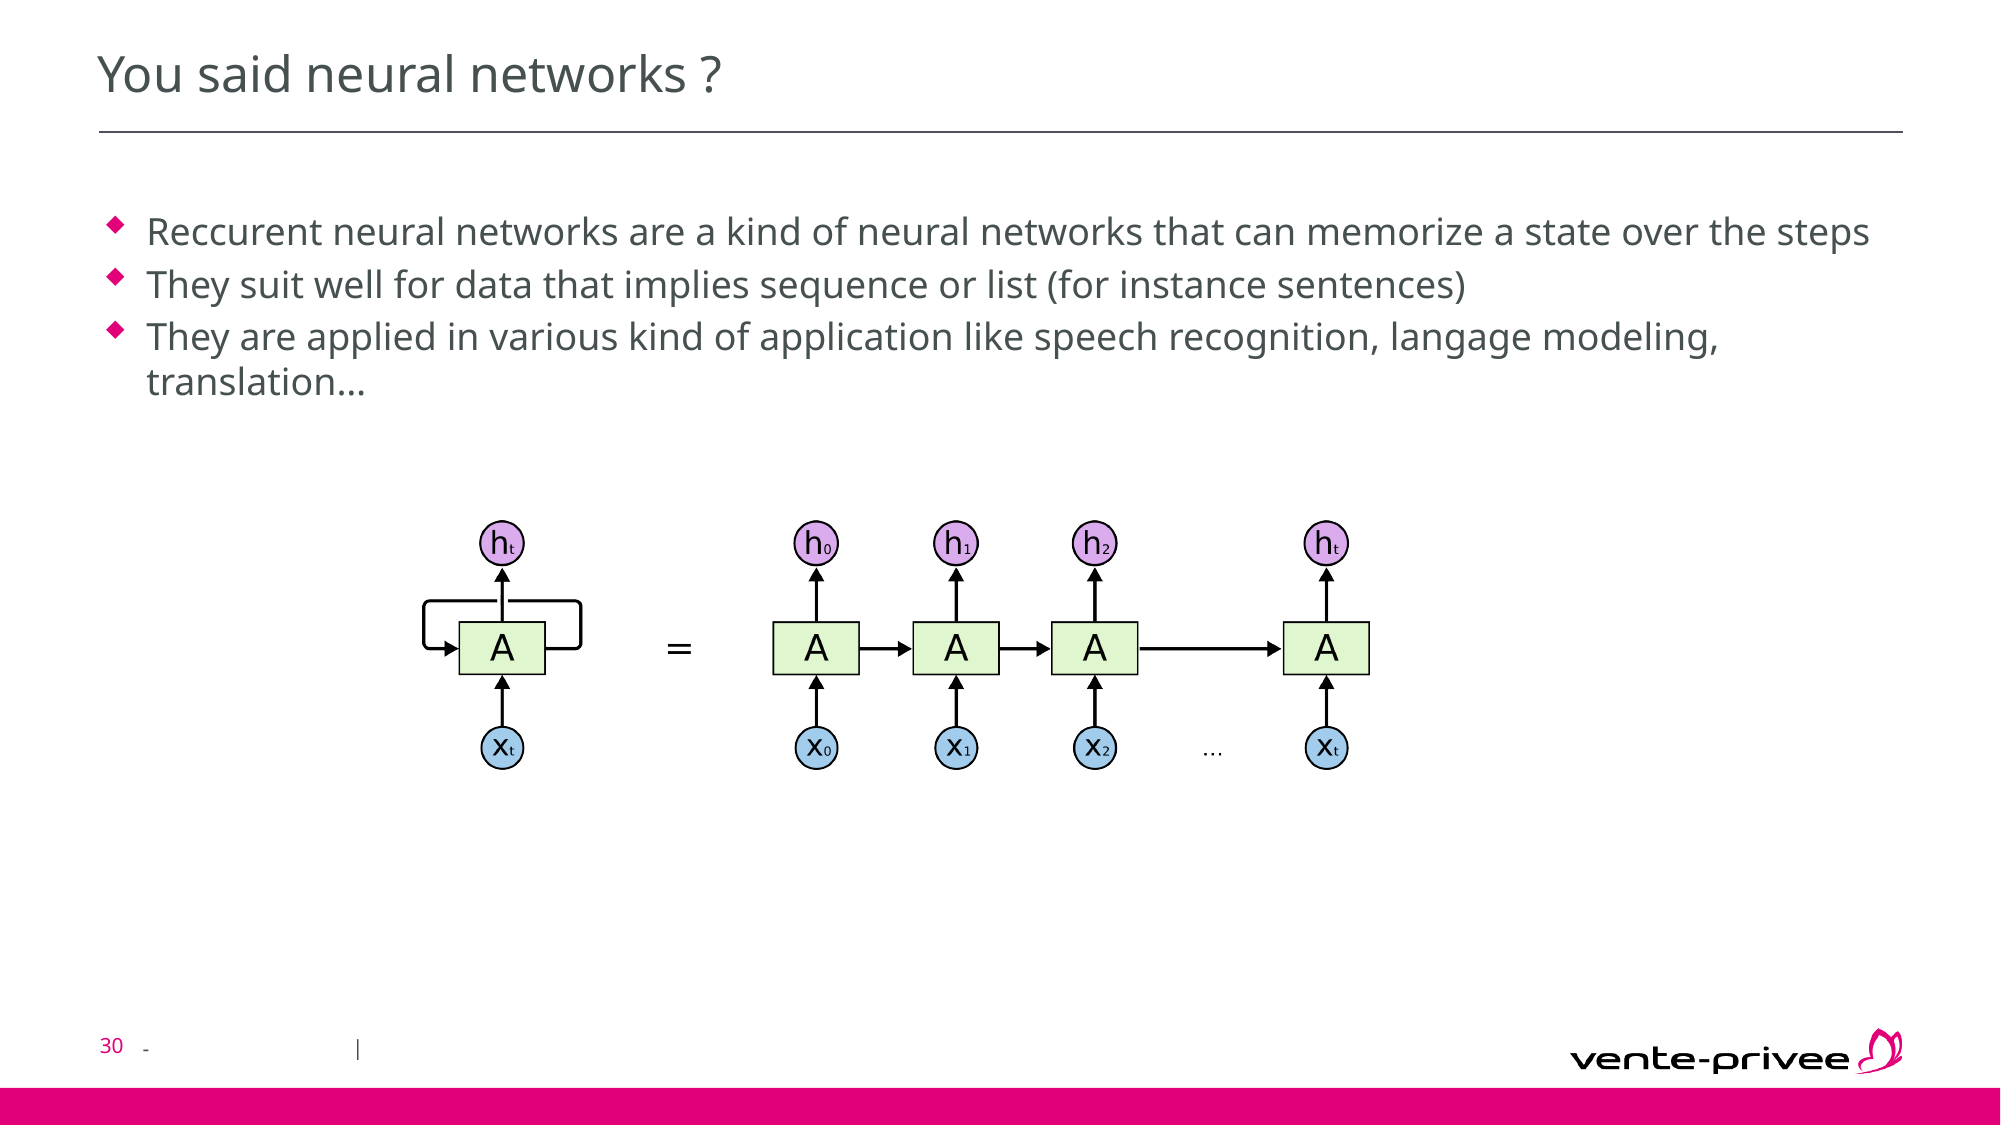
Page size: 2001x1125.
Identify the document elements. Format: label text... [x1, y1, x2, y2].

list Reccurent neural networks are a kind of neural networks that can memorize a state over the steps They suit well for data that implies sequence or list (for instance sentences) They are applied in various kind of application like speech recognition, langage modeling, translation… [102, 208, 1898, 976]
slide_number 30 [44, 1025, 124, 1061]
title You said neural networks ? [97, 42, 1898, 102]
picture [422, 520, 1371, 771]
picture [1570, 1028, 1902, 1074]
